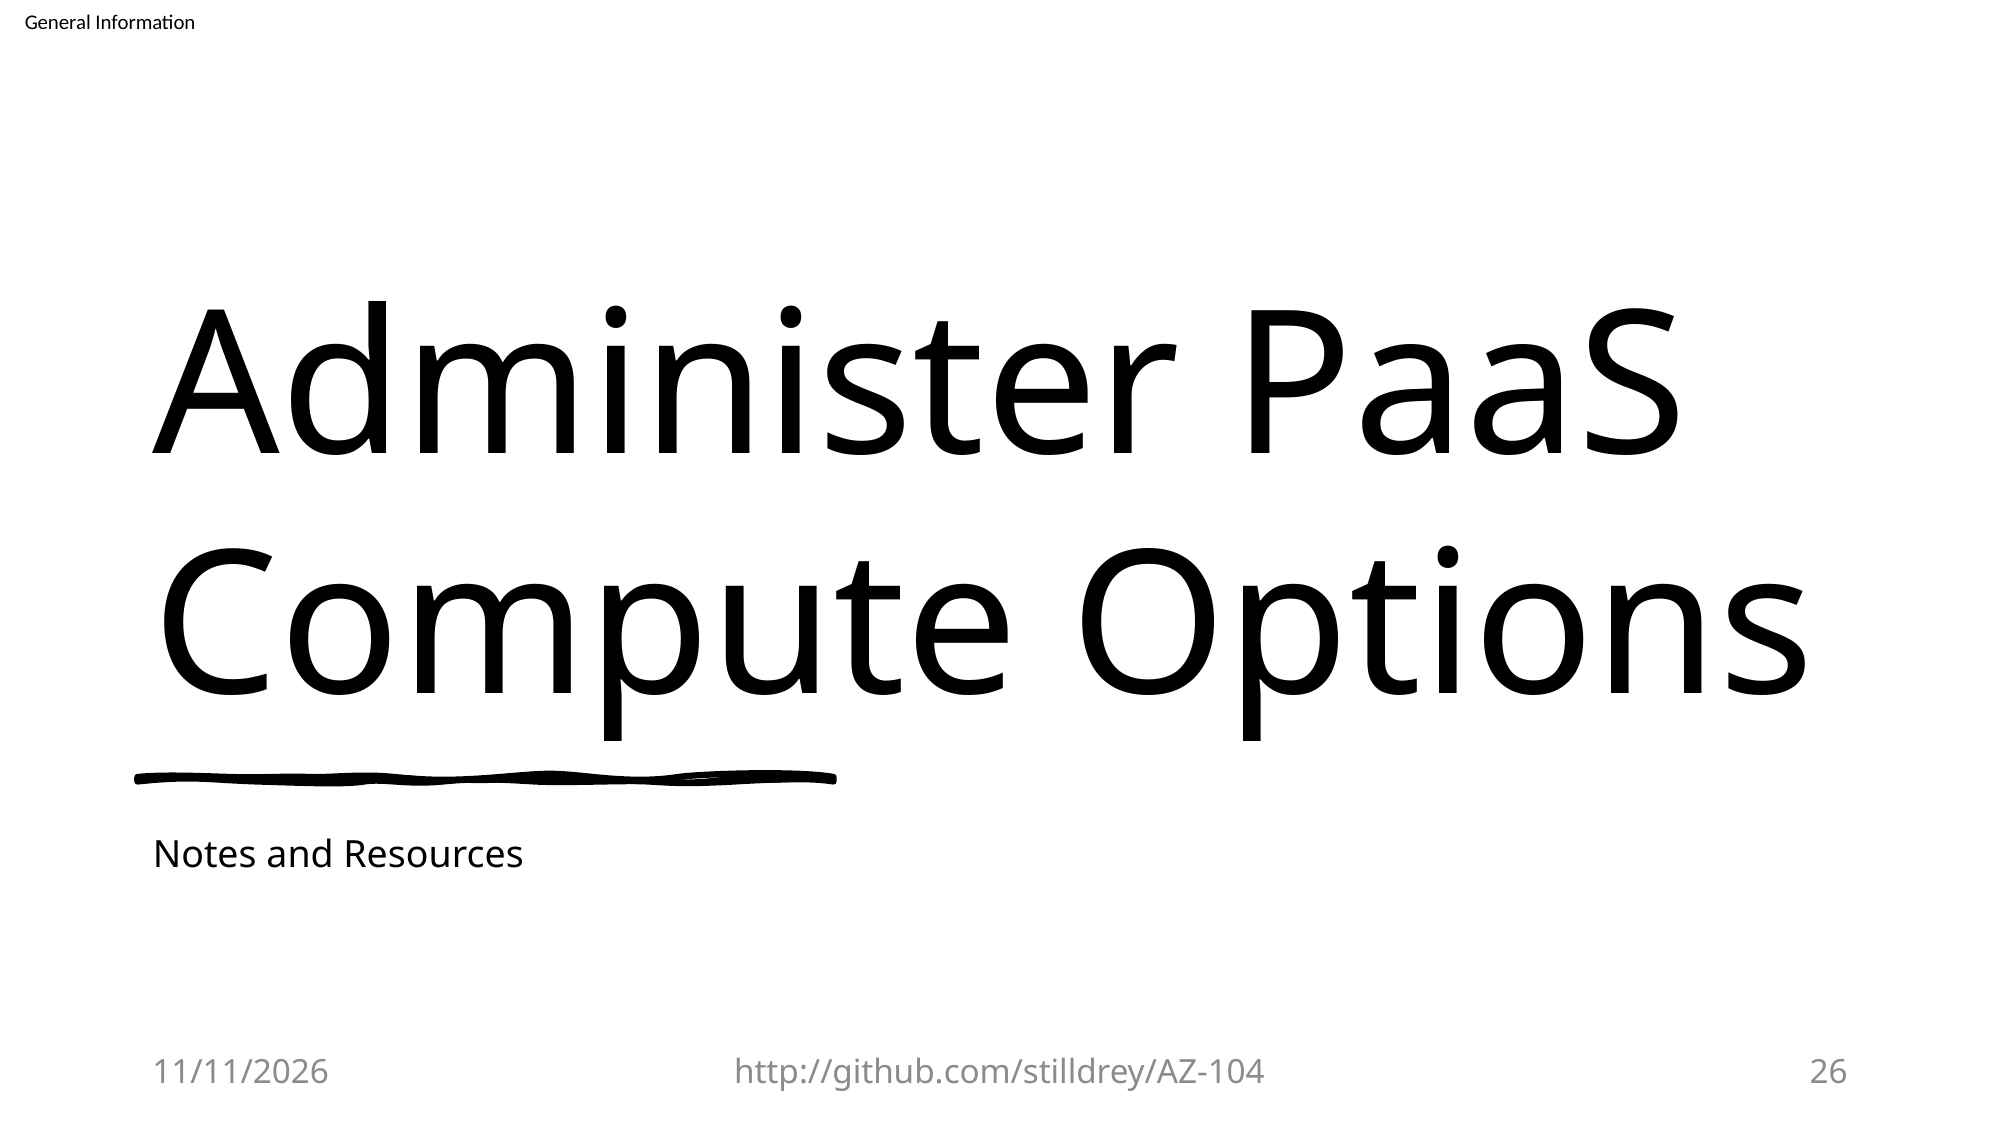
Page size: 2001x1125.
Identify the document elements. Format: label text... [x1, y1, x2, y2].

subtitle Notes and Resources [138, 817, 1863, 1002]
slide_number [137, 1042, 588, 1103]
slide_number 26 [1412, 1042, 1863, 1103]
footer http://github.com/stilldrey/AZ-104 [662, 1042, 1338, 1103]
title Administer PaaS Compute Options [138, 73, 1863, 741]
